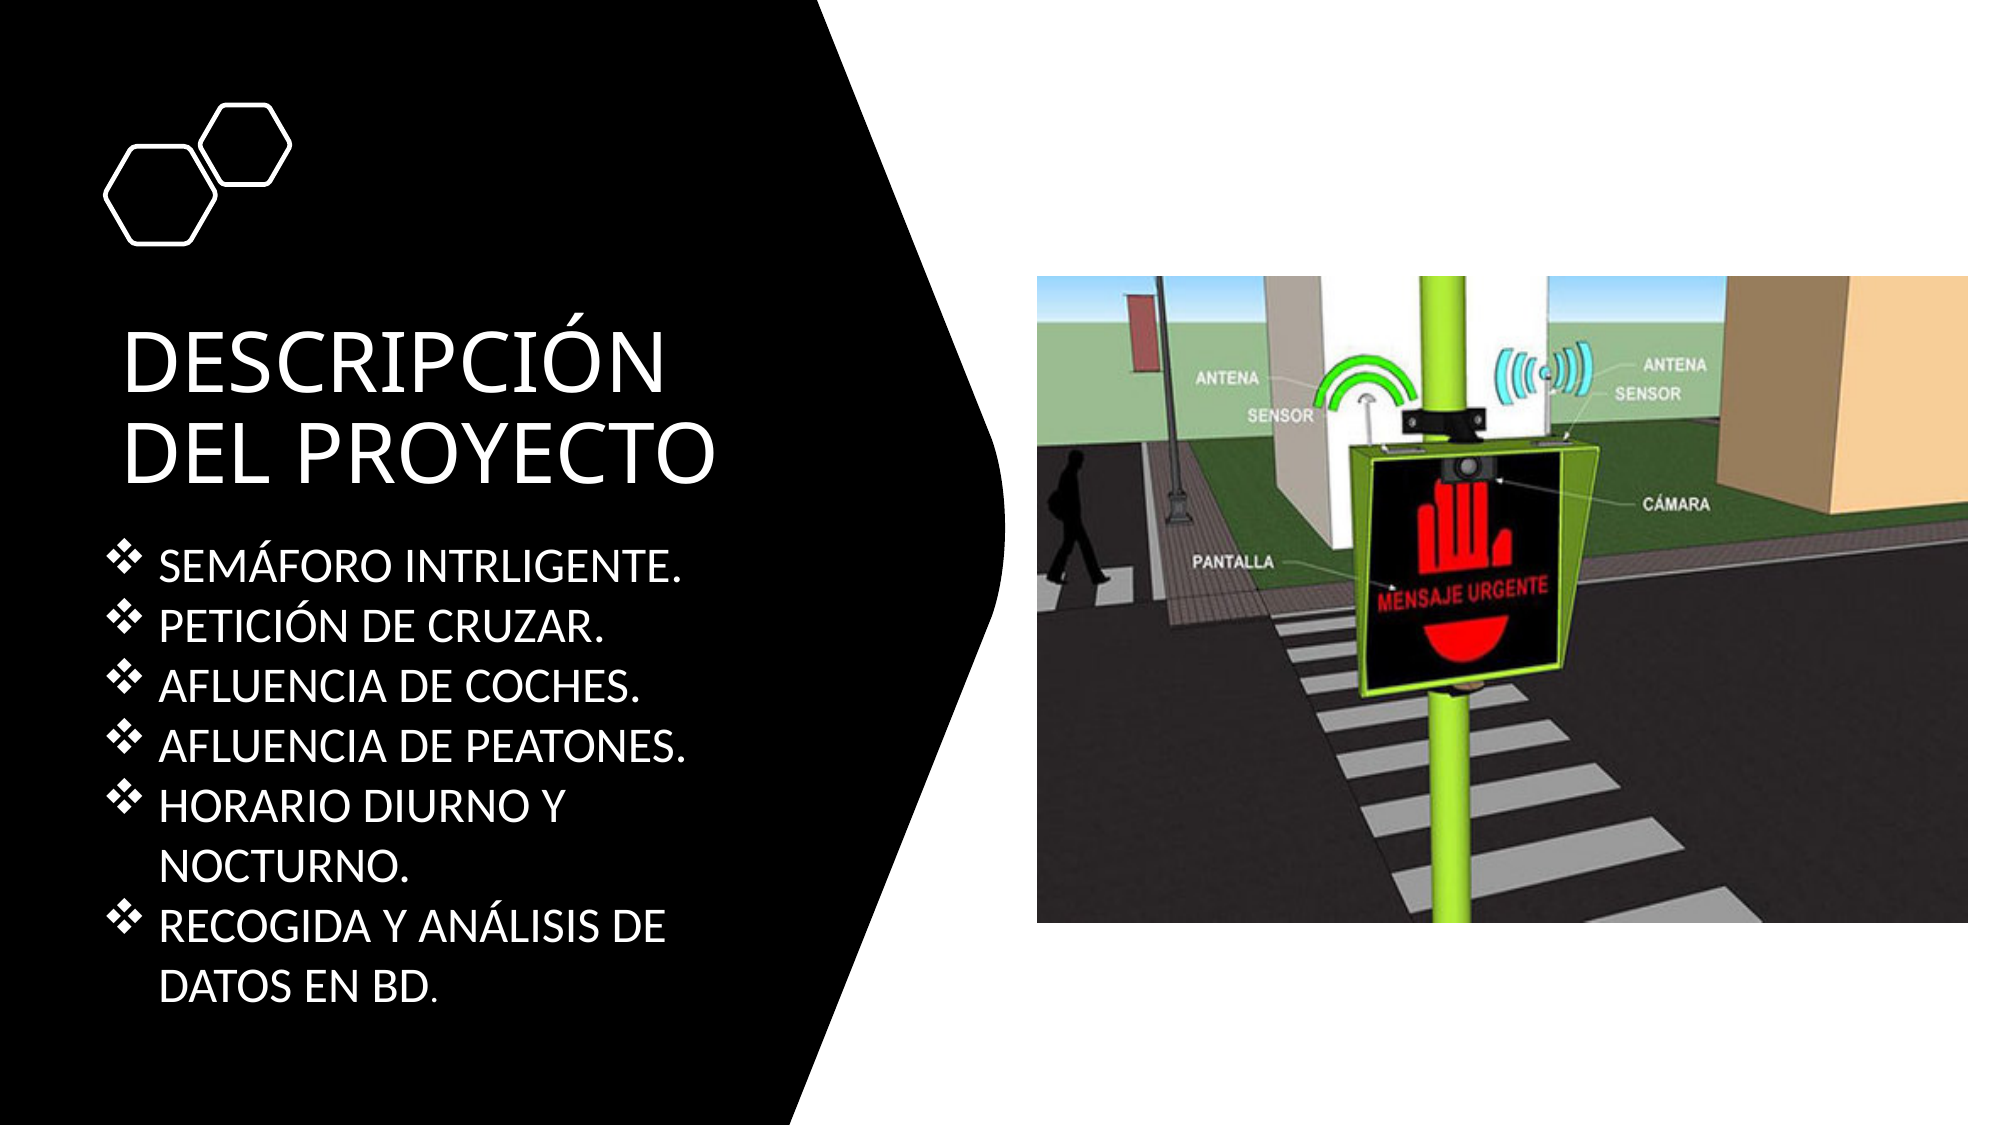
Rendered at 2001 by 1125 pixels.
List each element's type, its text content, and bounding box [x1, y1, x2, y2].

picture [44, 525, 813, 1086]
text_box [0, 0, 1007, 1125]
title DESCRIPCIÓN DEL PROYECTO [105, 260, 787, 510]
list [1037, 276, 1968, 923]
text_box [104, 104, 290, 244]
text_box [791, 0, 2000, 1125]
